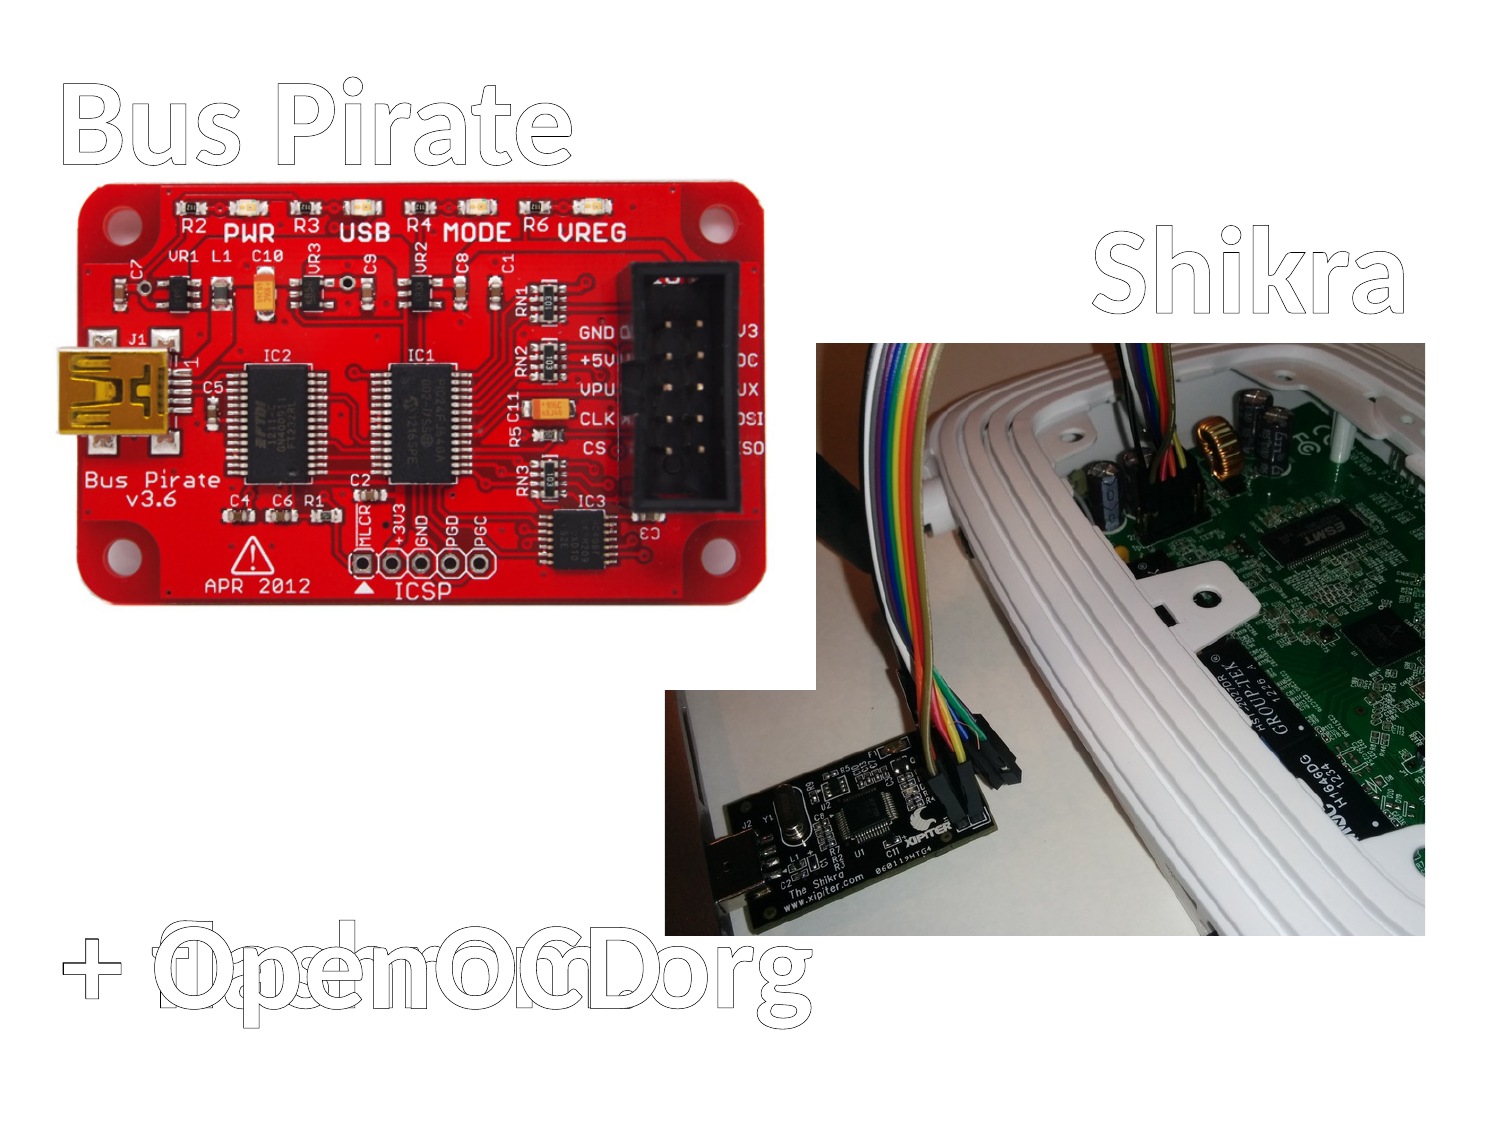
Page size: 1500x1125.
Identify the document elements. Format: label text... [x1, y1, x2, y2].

text_box + OpenOCD [46, 876, 997, 1041]
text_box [24, 31, 992, 691]
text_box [474, 180, 1426, 936]
